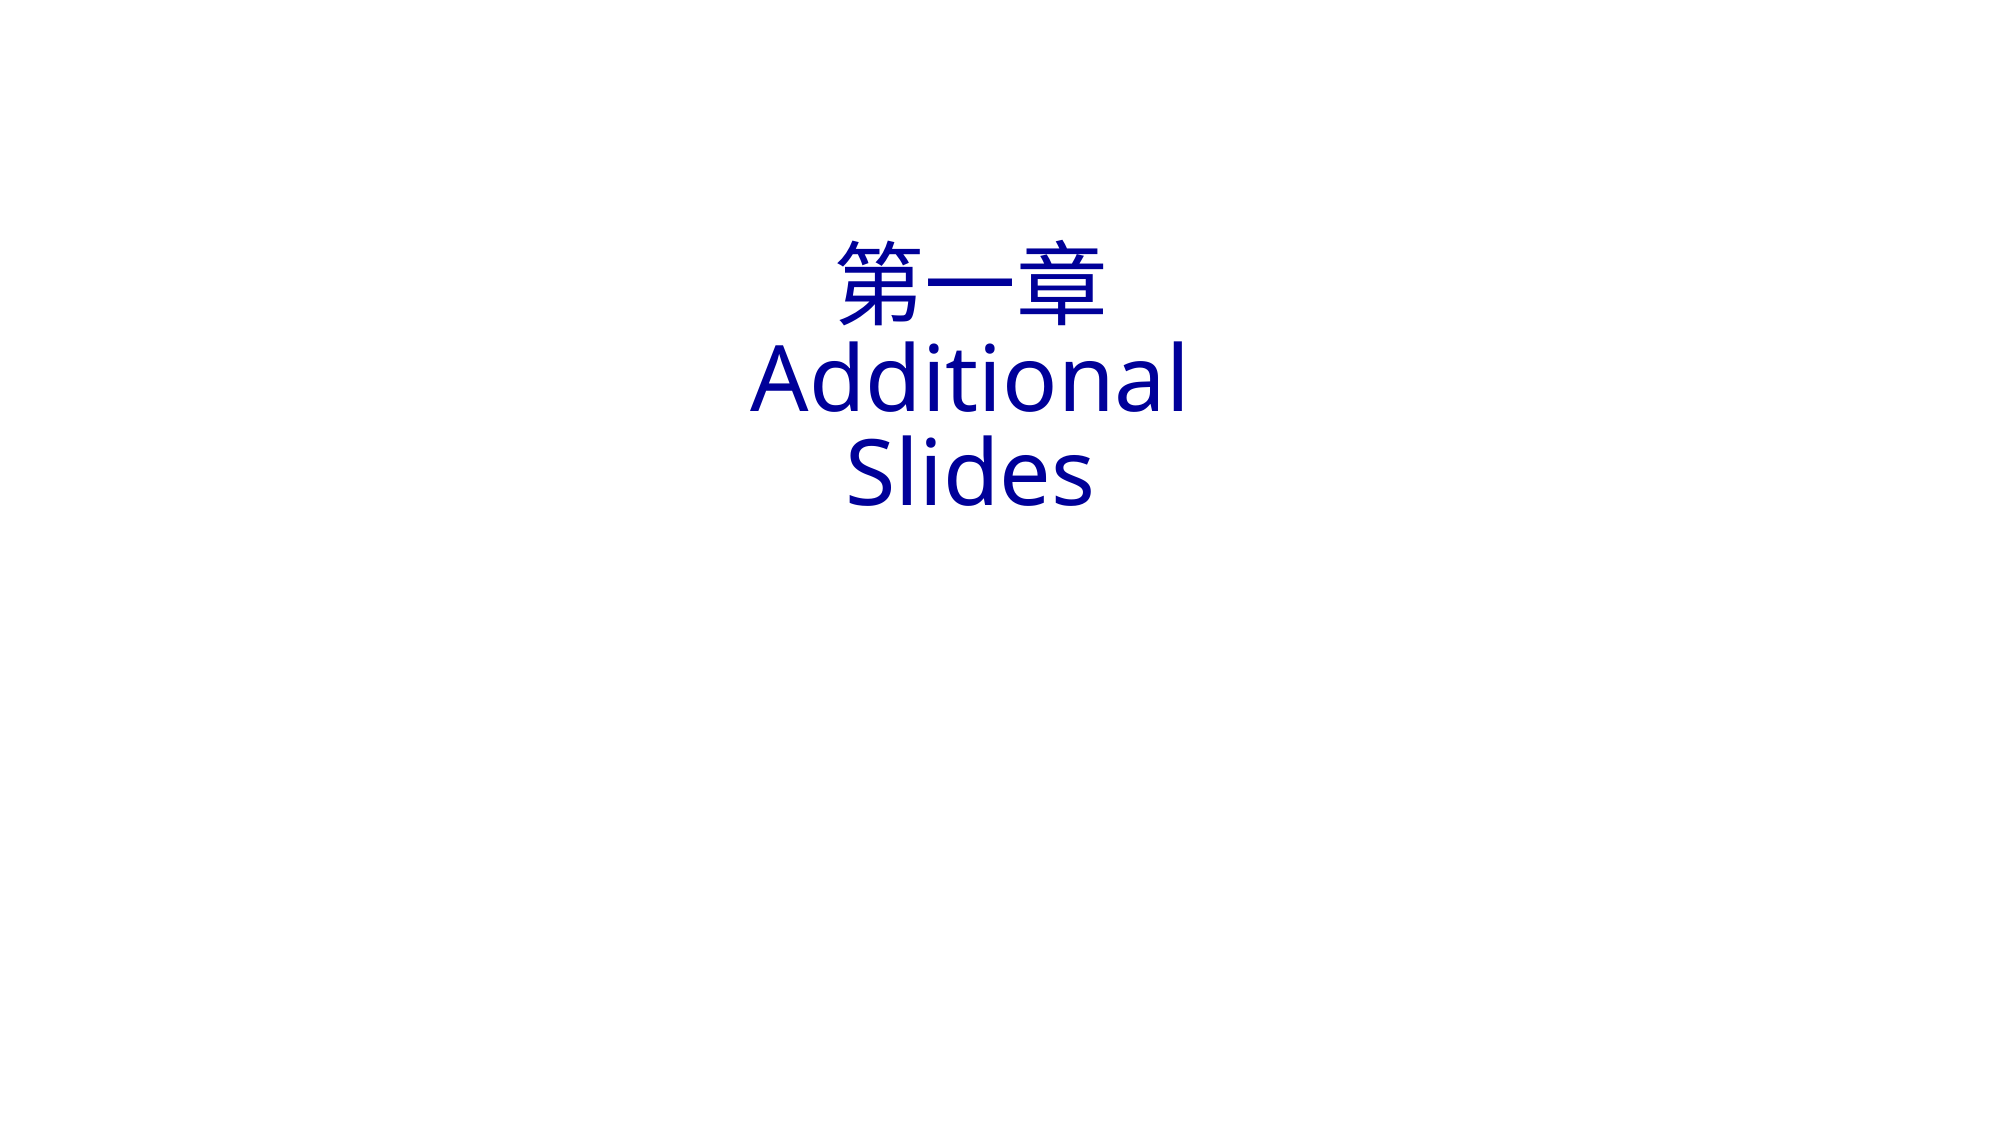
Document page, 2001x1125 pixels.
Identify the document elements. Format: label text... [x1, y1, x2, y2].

text_box 第一章 Additional Slides [602, 242, 1339, 526]
